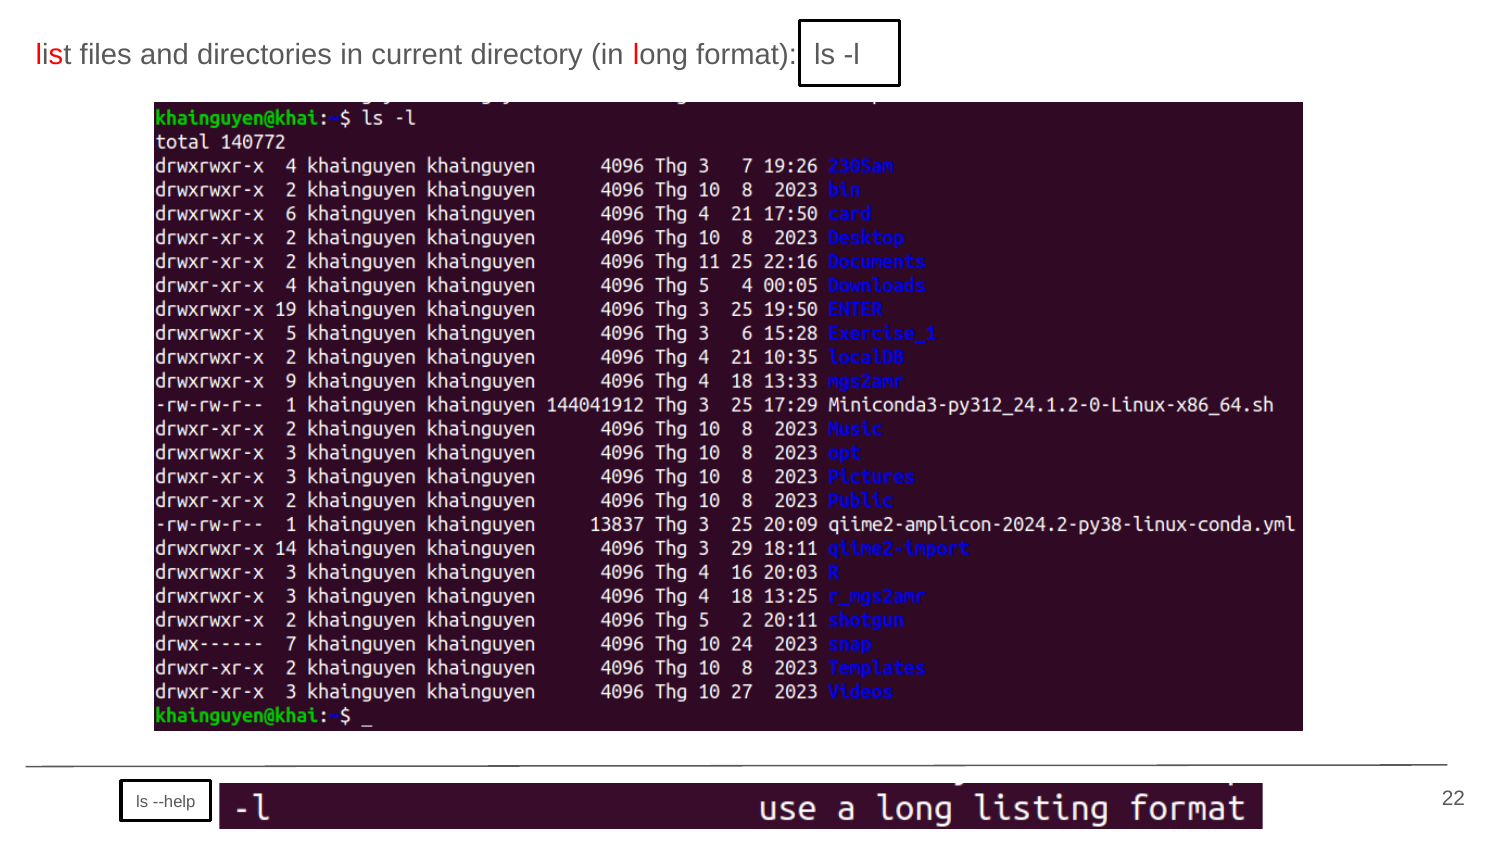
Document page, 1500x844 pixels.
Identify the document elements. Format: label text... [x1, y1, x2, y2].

text_box ls --help [120, 780, 211, 821]
text_box ls -l [815, 20, 900, 86]
text_box list files and directories in current directory (in long format): [20, 20, 815, 86]
slide_number ‹#› [1389, 764, 1480, 830]
picture [219, 783, 1263, 829]
picture [154, 102, 1303, 732]
